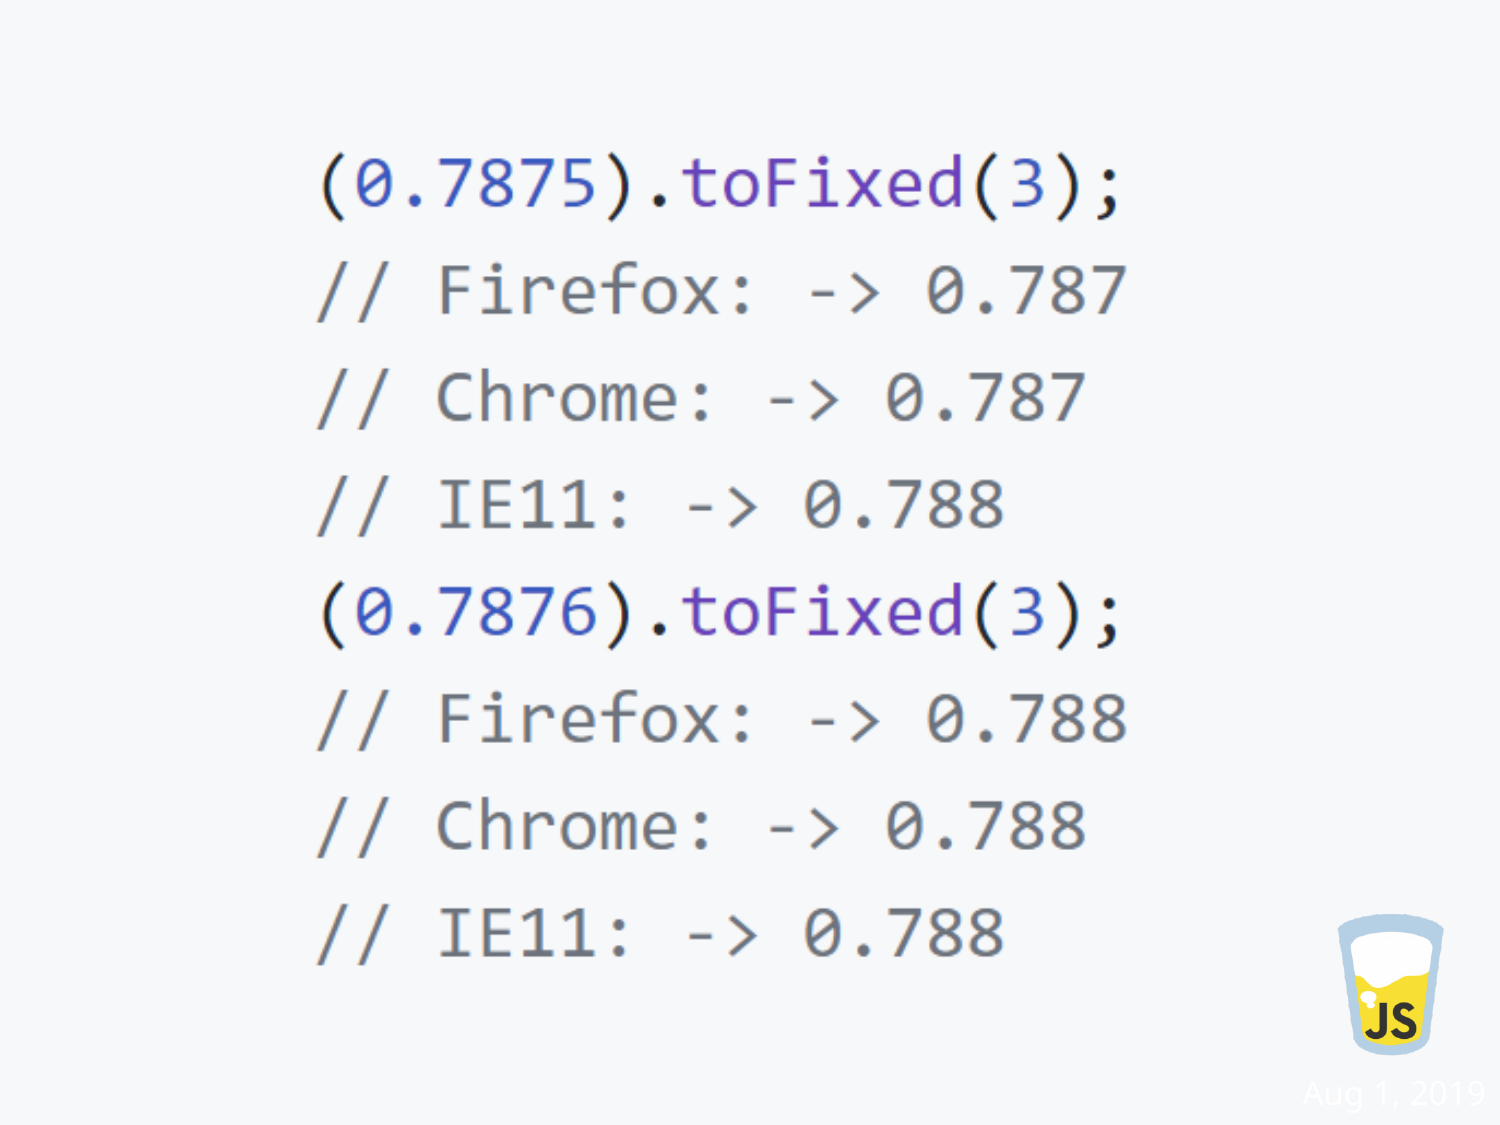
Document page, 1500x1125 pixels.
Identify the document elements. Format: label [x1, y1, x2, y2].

picture [274, 122, 1226, 1003]
picture [1318, 912, 1463, 1057]
